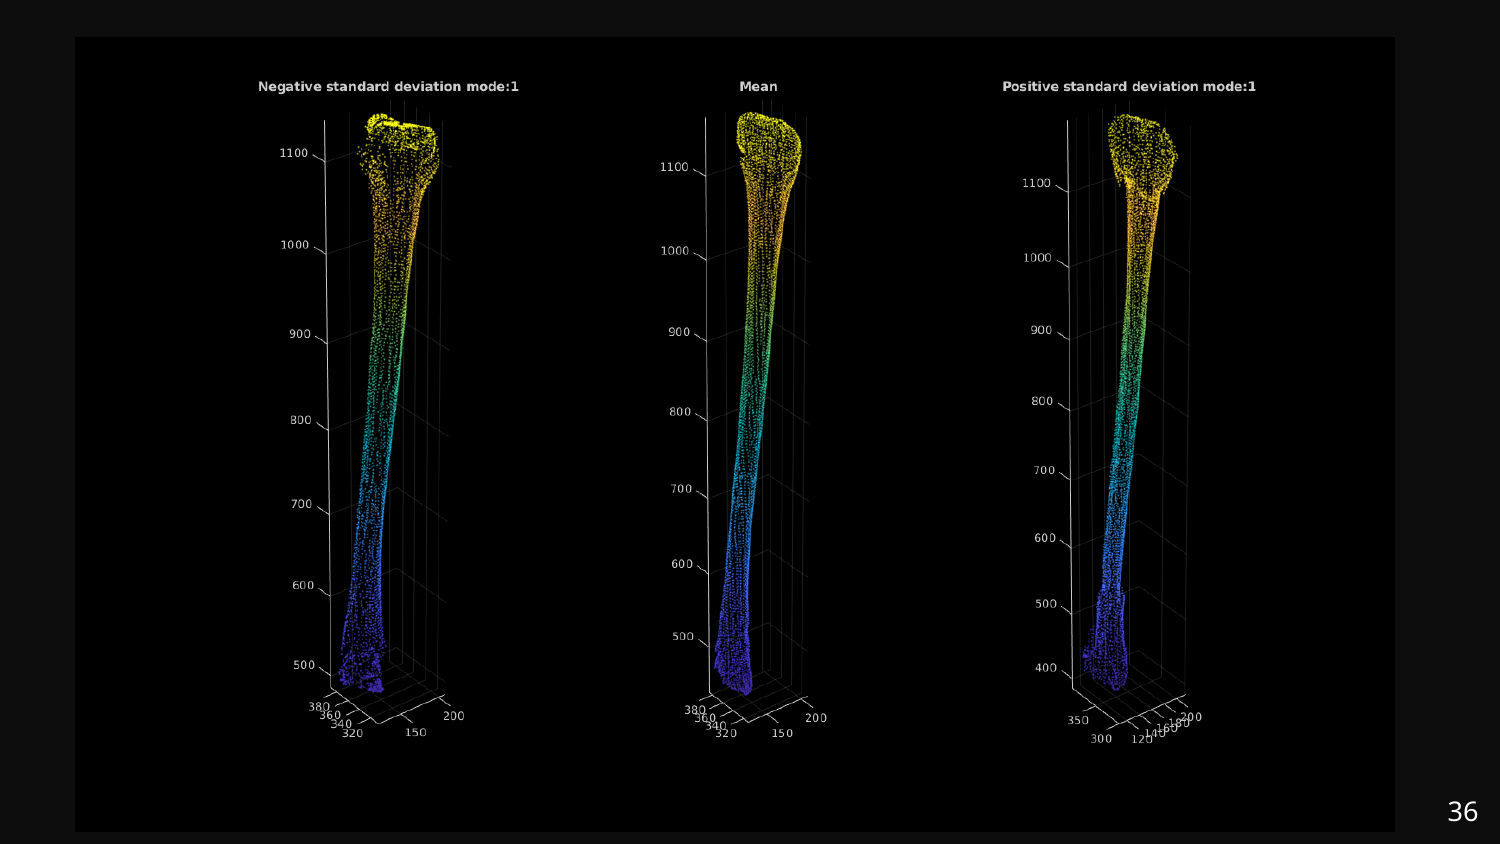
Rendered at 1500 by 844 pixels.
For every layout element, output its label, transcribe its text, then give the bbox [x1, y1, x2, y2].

picture [75, 37, 1395, 832]
slide_number ‹#› [1403, 779, 1494, 844]
